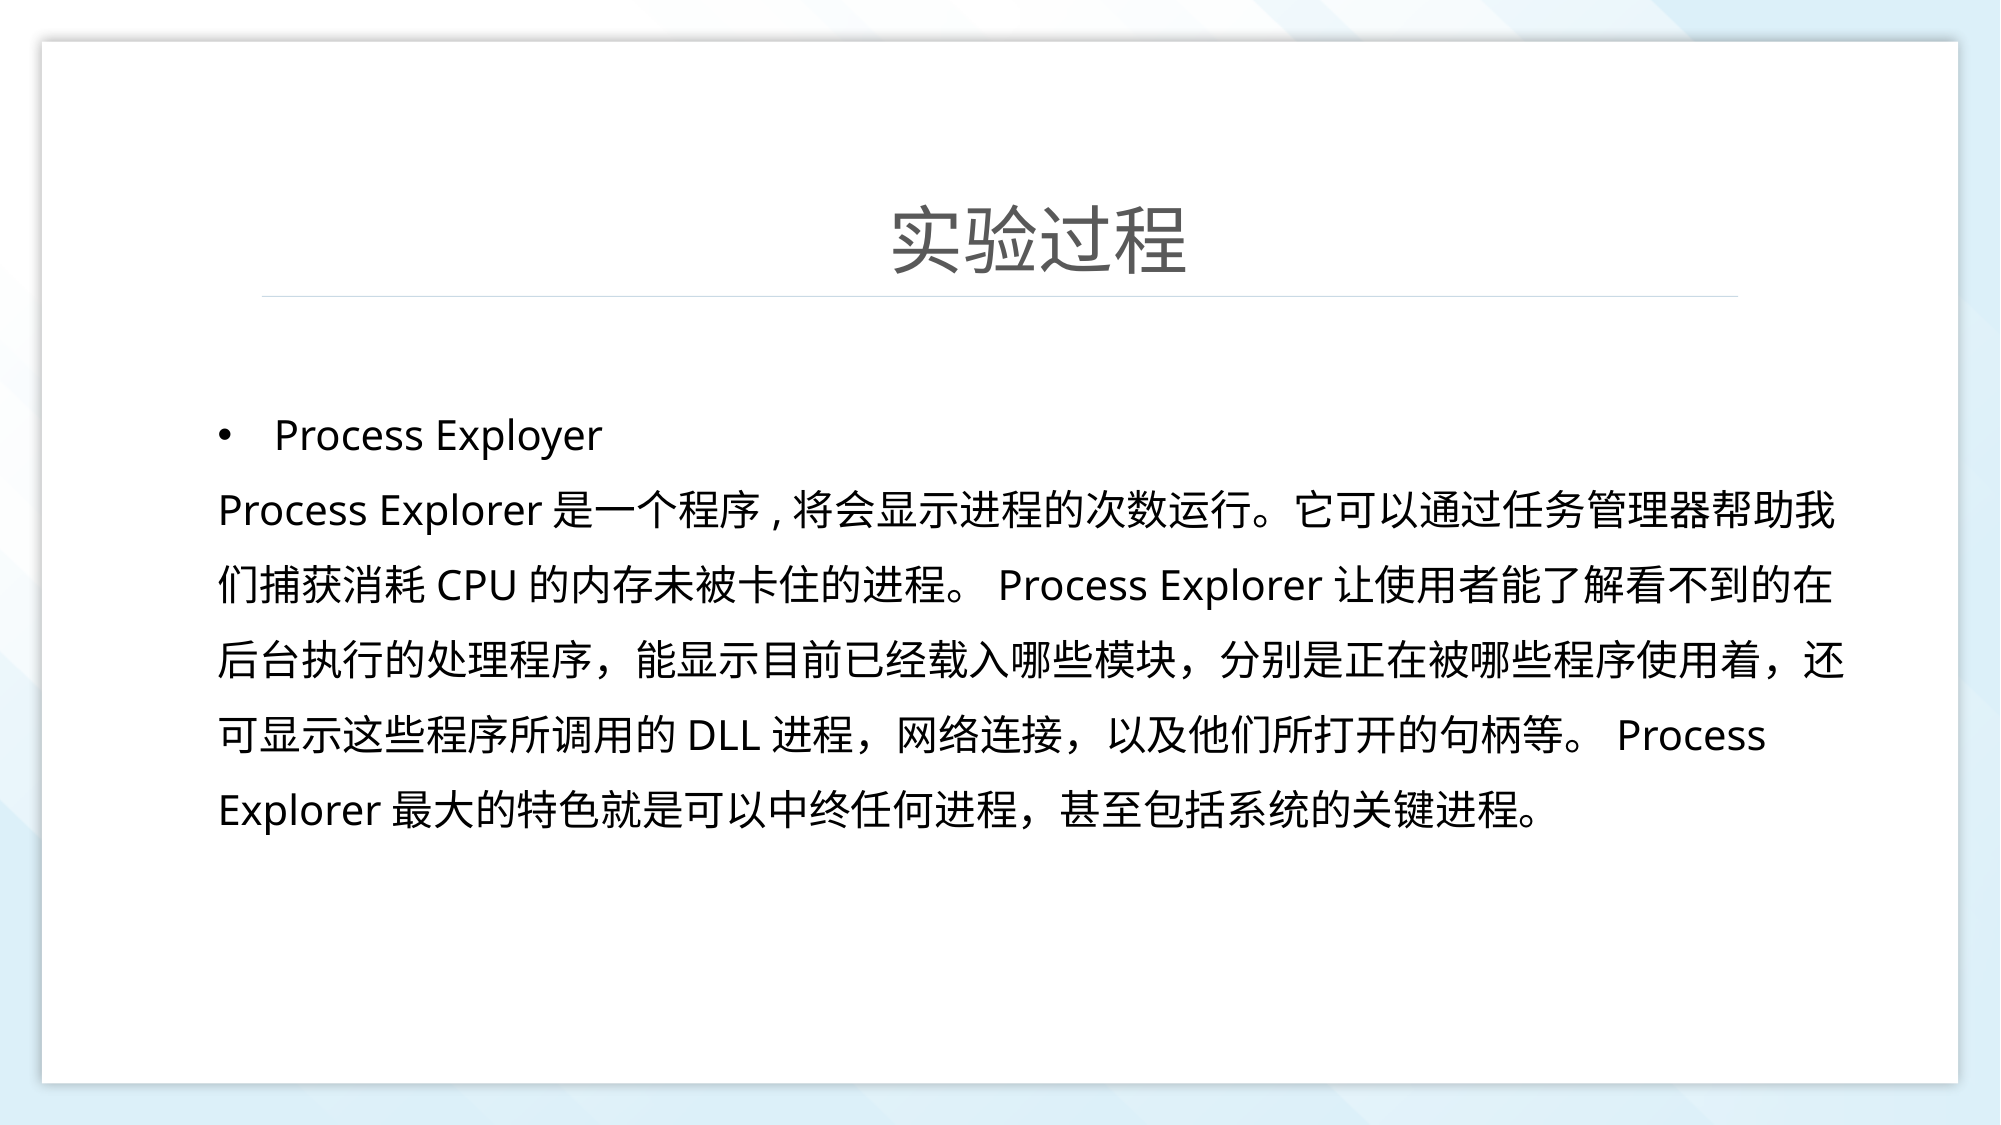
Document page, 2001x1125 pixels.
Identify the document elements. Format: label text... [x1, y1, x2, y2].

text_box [261, 125, 1773, 297]
text_box Process Exployer Process Explorer是一个程序,将会显示进程的次数运行。它可以通过任务管理器帮助我们捕获消耗CPU的内存未被卡住的进程。Process Explorer让使用者能了解看不到的在后台执行的处理程序，能显示目前已经载入哪些模块，分别是正在被哪些程序使用着，还可显示这些程序所调用的DLL进程，网络连接，以及他们所打开的句柄等。Process Explorer最大的特色就是可以中终任何进程，甚至包括系统的关键进程。 [202, 376, 1874, 842]
picture [0, 0, 2001, 1125]
